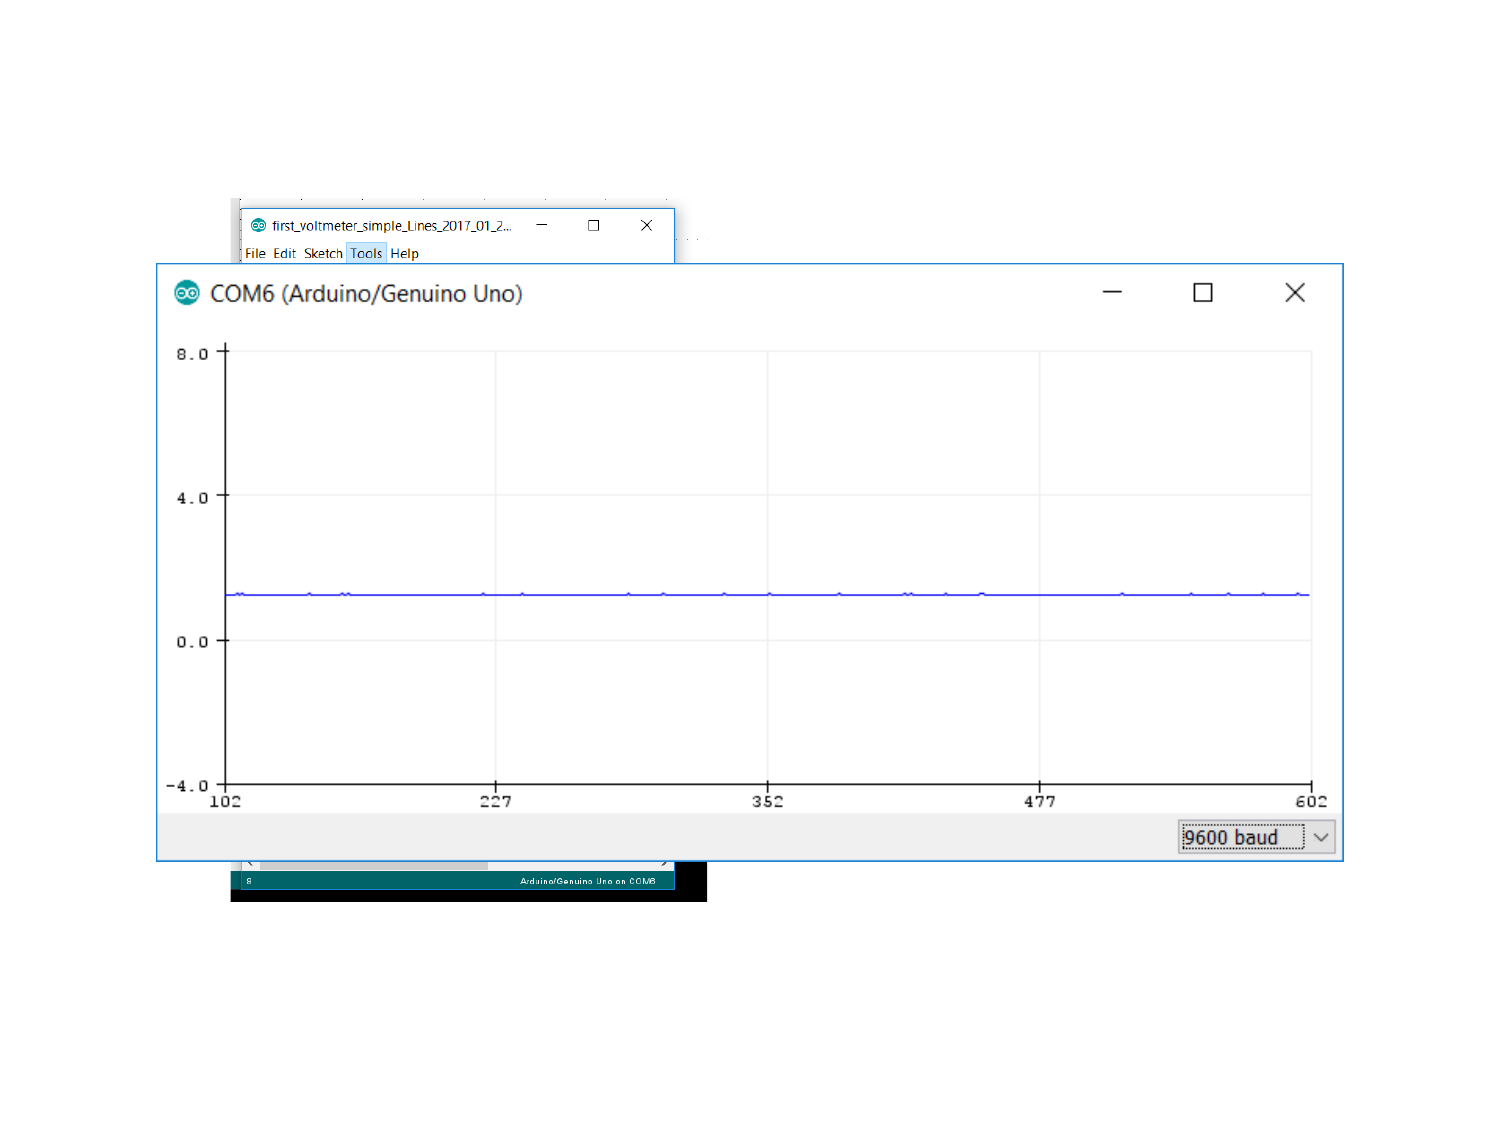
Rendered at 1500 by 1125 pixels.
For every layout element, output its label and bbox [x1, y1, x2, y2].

picture [155, 198, 1344, 903]
